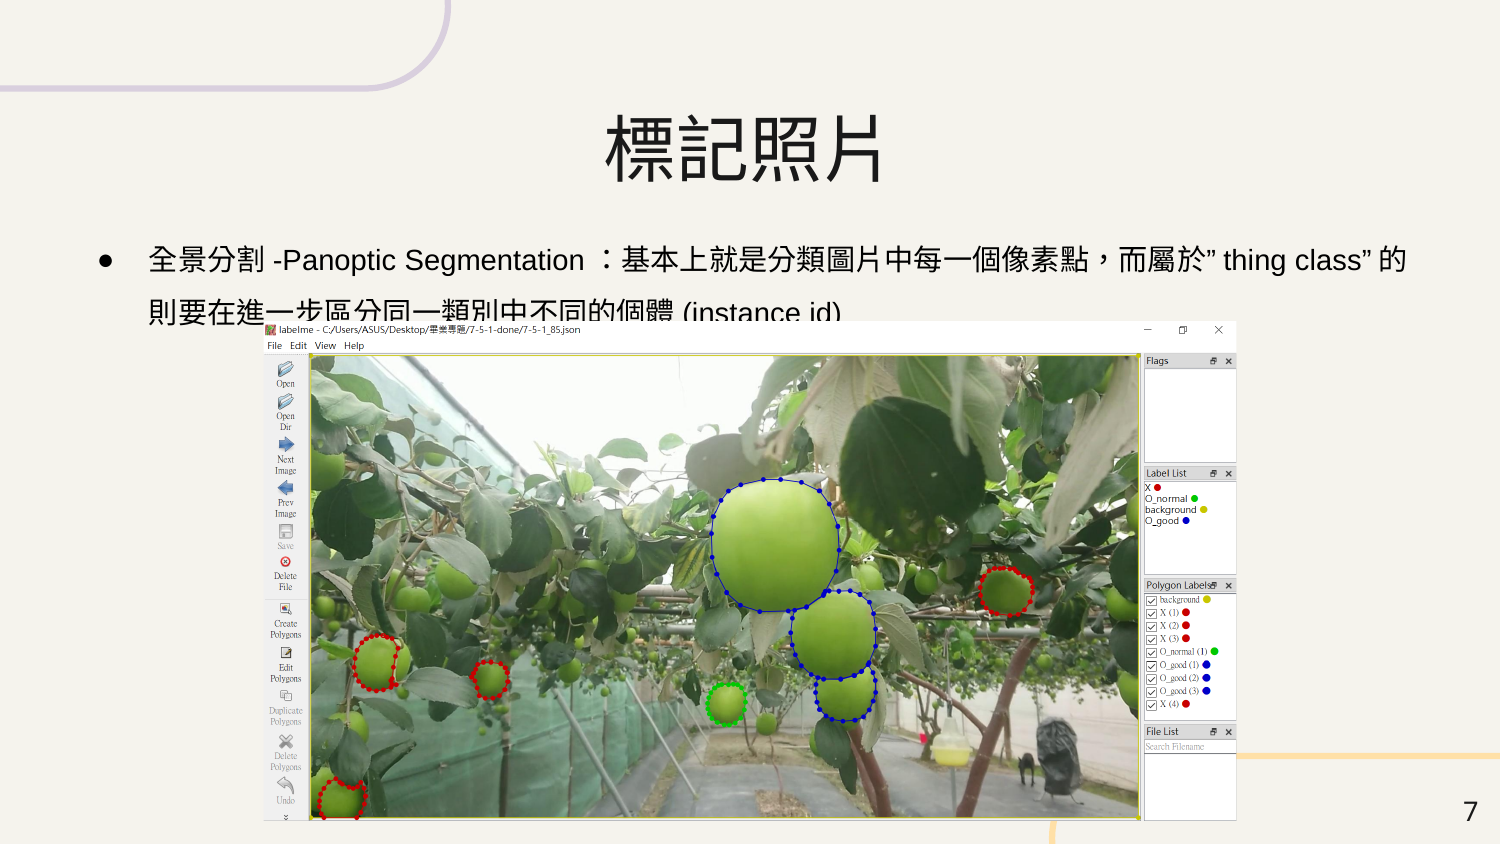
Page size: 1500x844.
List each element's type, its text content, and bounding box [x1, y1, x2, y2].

title 標記照片 [118, 88, 1382, 183]
picture [263, 321, 1237, 822]
text_box 全景分割-Panoptic Segmentation：基本上就是分類圖片中每一個像素點，而屬於”thing class”的則要在進一步區分同一類別中不同的個體(instance id) [58, 209, 1441, 344]
slide_number ‹#› [1403, 779, 1494, 844]
